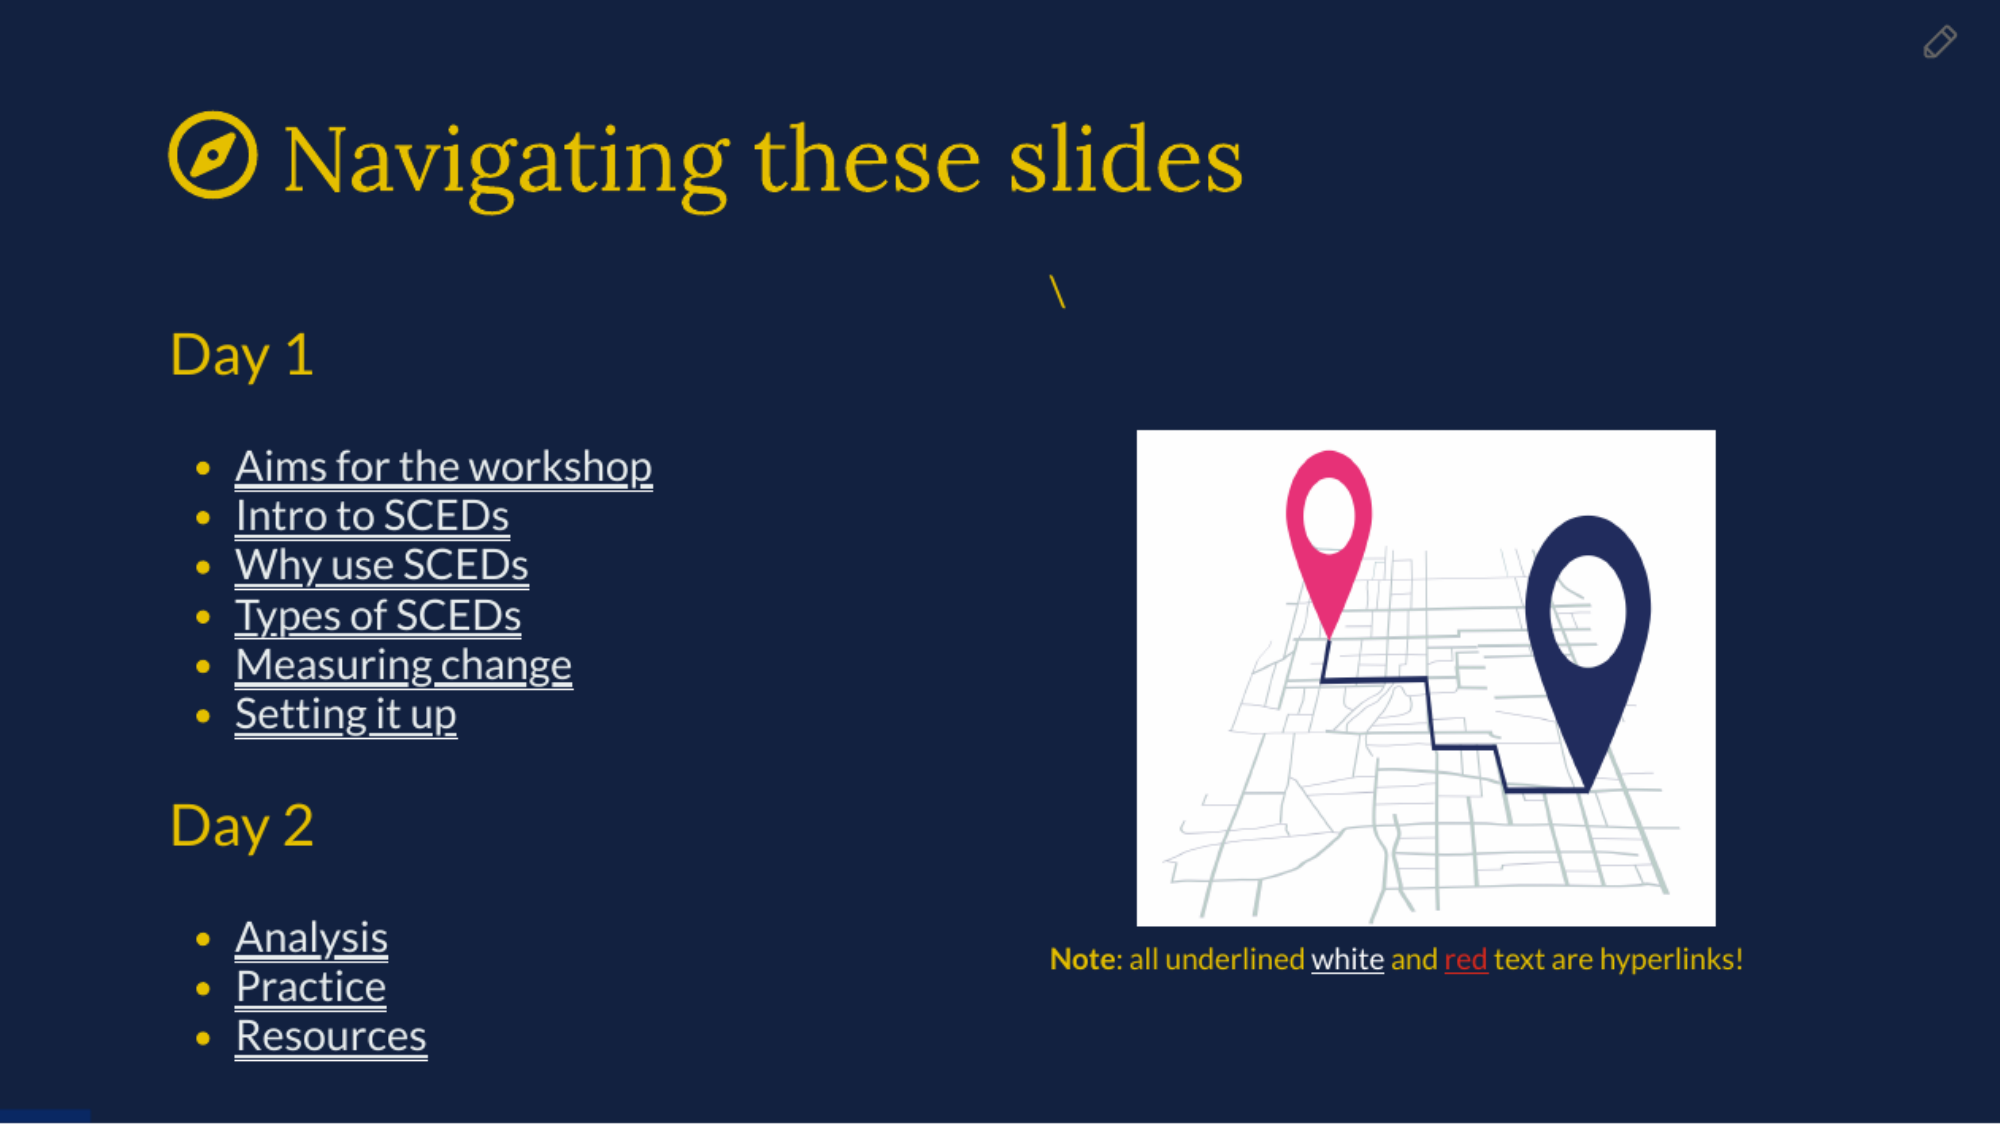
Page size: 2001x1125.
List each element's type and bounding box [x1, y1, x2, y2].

list [0, 0, 2000, 1125]
